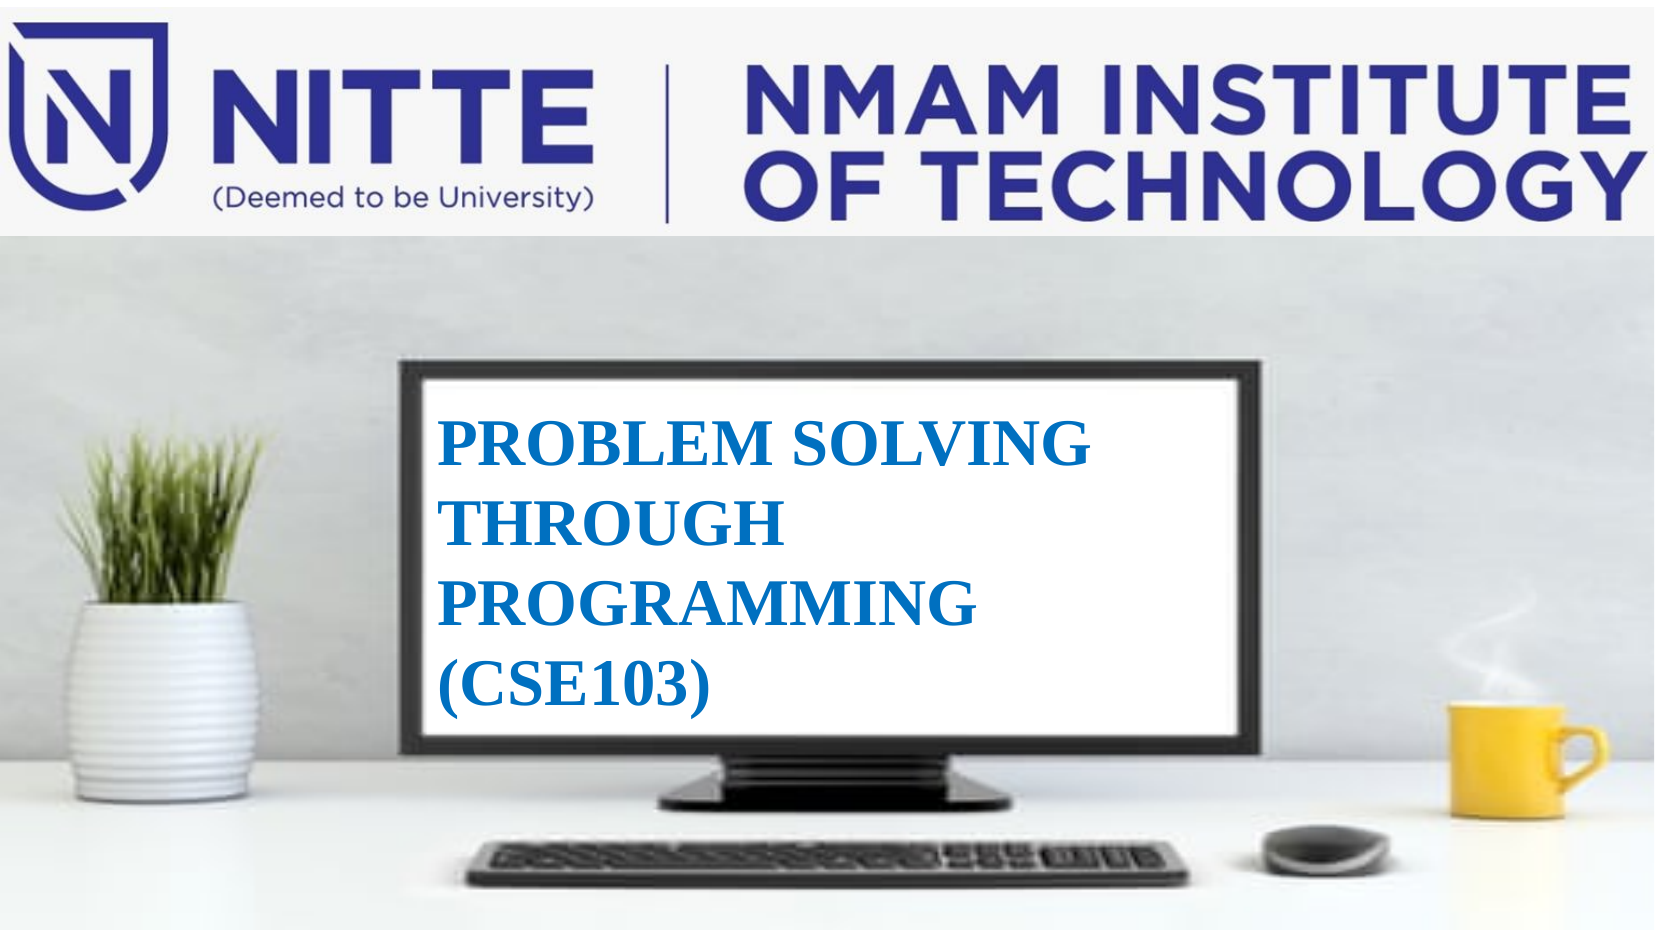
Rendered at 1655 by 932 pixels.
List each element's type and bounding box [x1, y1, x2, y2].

text_box [0, 7, 1655, 237]
picture [0, 237, 1655, 930]
